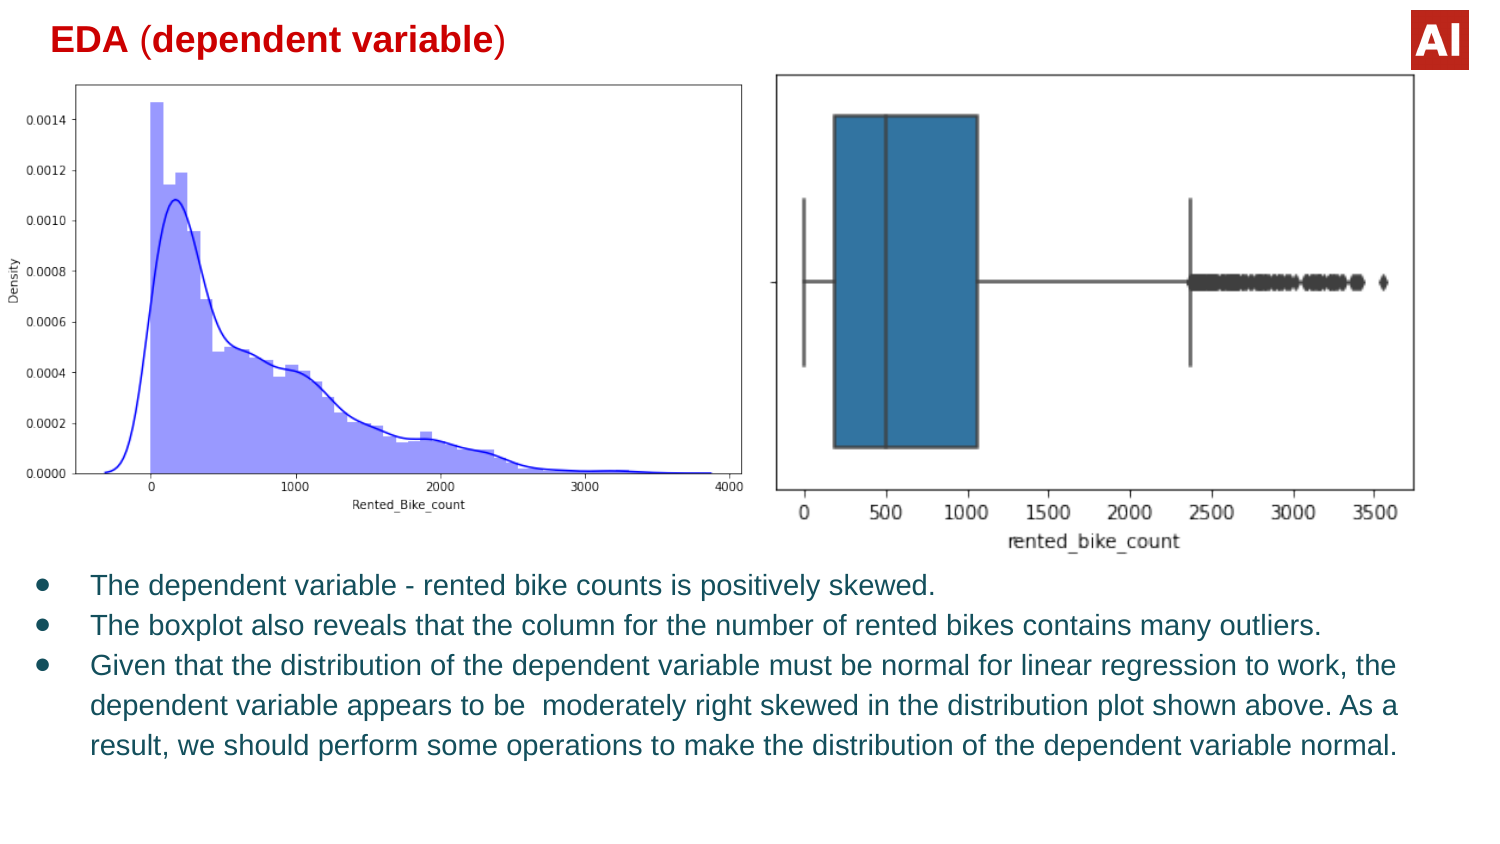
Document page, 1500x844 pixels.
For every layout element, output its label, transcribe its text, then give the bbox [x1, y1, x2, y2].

picture [0, 75, 752, 520]
picture [755, 10, 1469, 564]
title EDA (dependent variable) [34, 0, 548, 74]
list The dependent variable - rented bike counts is positively skewed. The boxplot also reveals that the column for the number of rented bikes contains many outliers. Given that the distribution of the dependent variable must be normal for linear regression to work, the dependent variable appears to be moderately right skewed in the distribution plot shown above. As a result, we should perform some operations to make the distribution of the dependent variable normal. [0, 545, 1417, 844]
